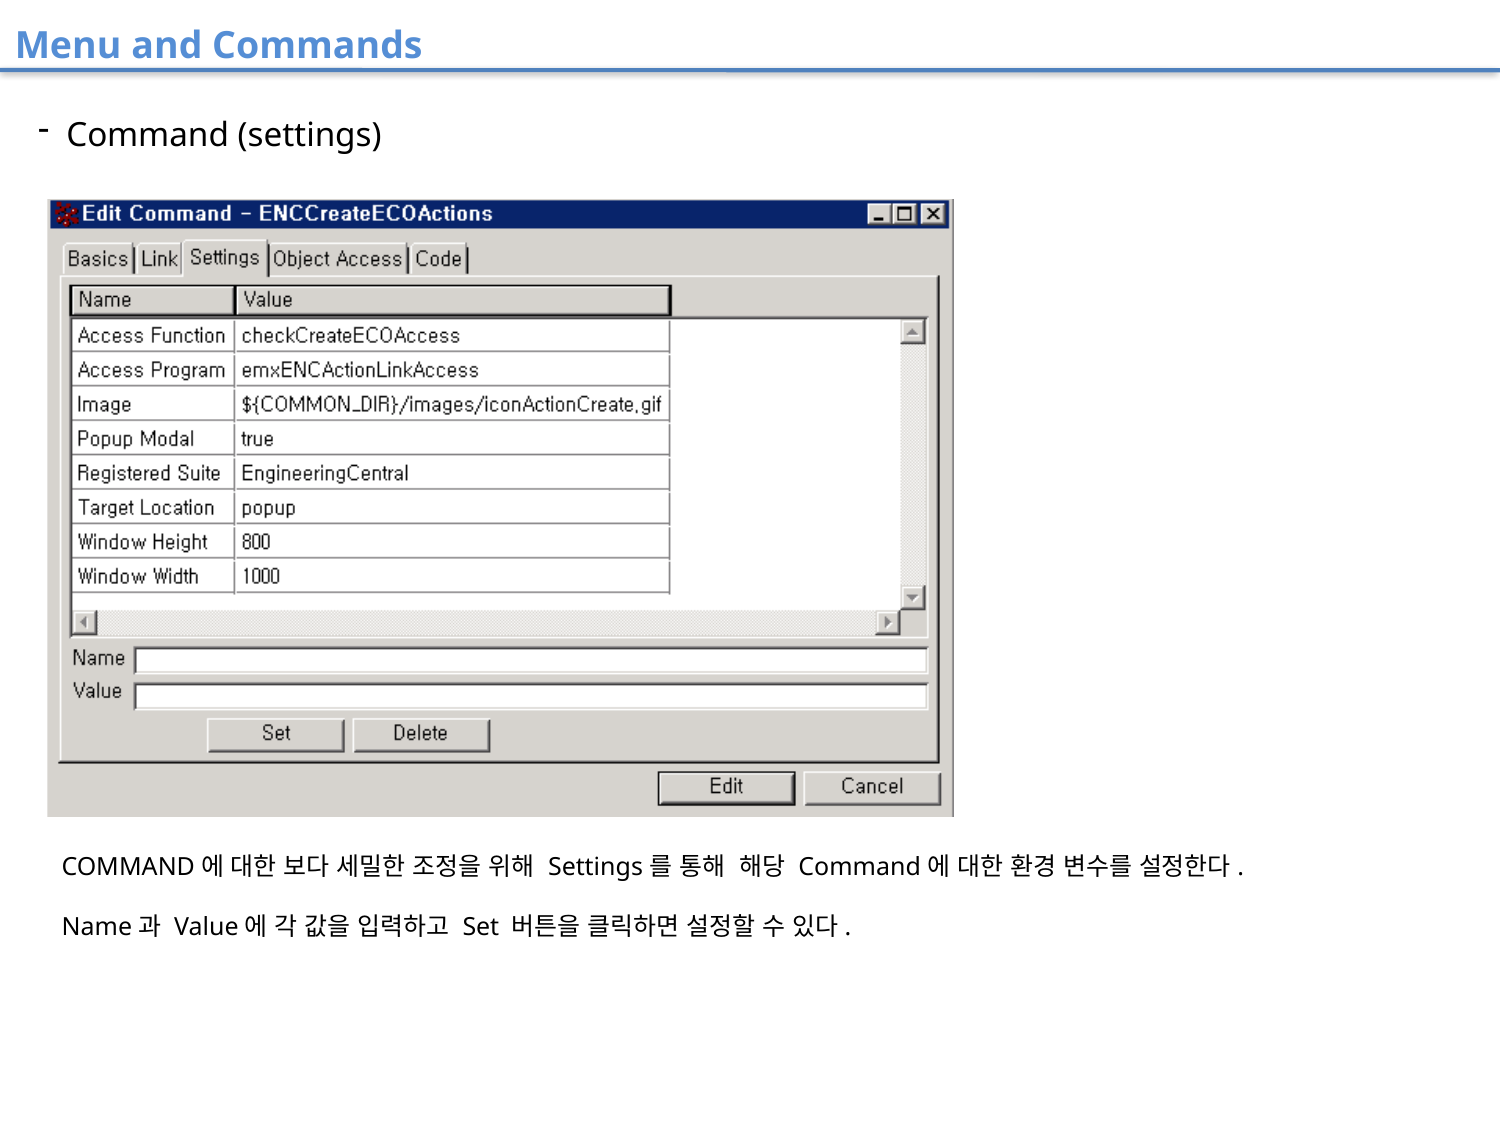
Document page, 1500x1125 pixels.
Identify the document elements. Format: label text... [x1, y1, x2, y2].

picture [46, 198, 954, 817]
text_box Menu and Commands [0, 13, 1090, 69]
text_box COMMAND에 대한 보다 세밀한 조정을 위해 Settings를 통해 해당 Command에 대한 환경 변수를 설정한다. Name과 Value에 각 값을 입력하고 Set 버튼을 클릭하면 설정할 수 있다. [46, 843, 1372, 948]
text_box Command (settings) [23, 105, 1477, 161]
